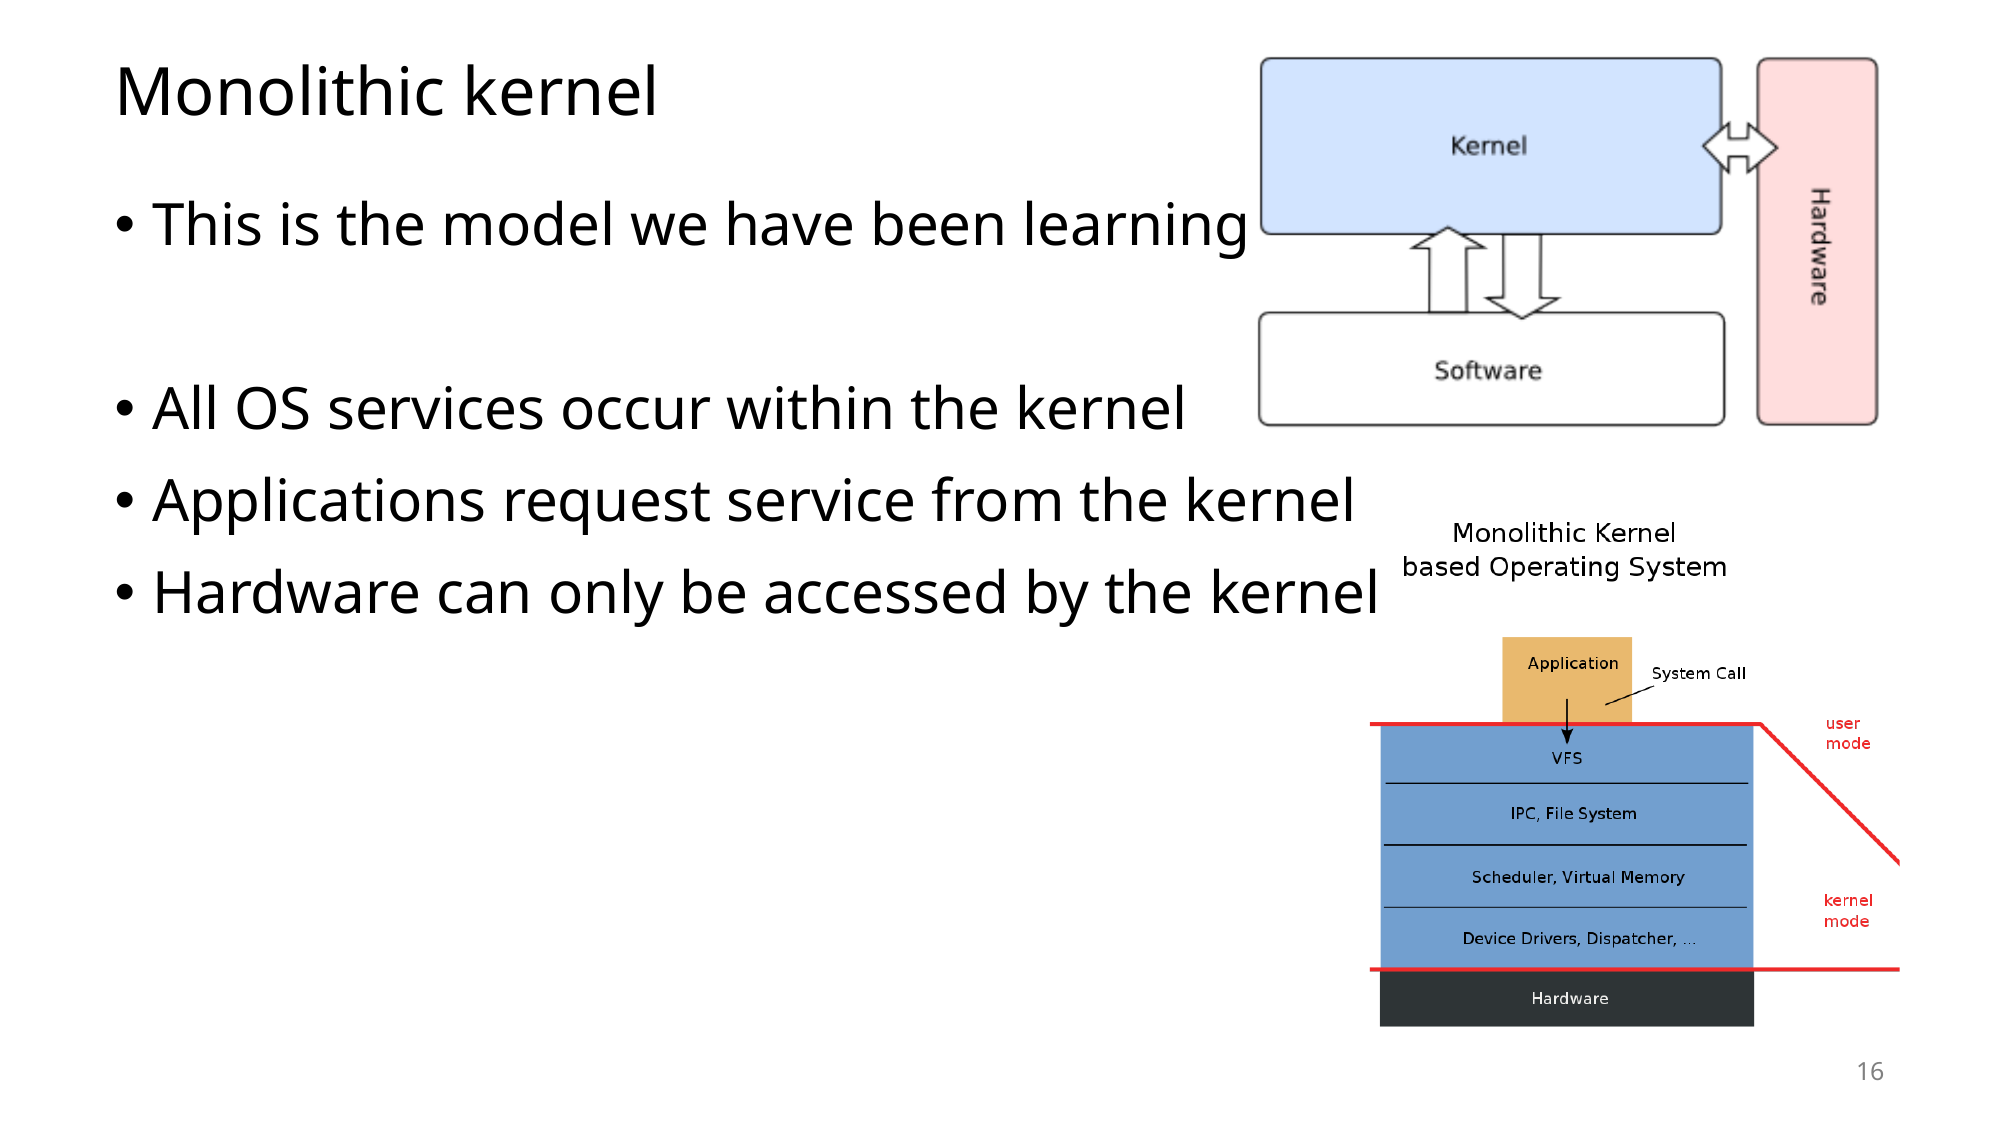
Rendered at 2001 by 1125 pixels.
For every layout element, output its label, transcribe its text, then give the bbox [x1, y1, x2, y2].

slide_number 16 [1749, 1048, 1900, 1103]
picture [1244, 37, 1900, 447]
list This is the model we have been learning All OS services occur within the kernel Applications request service from the kernel Hardware can only be accessed by the kernel [99, 187, 1900, 1013]
title Monolithic kernel [99, 37, 1244, 150]
picture [1339, 501, 1900, 1048]
